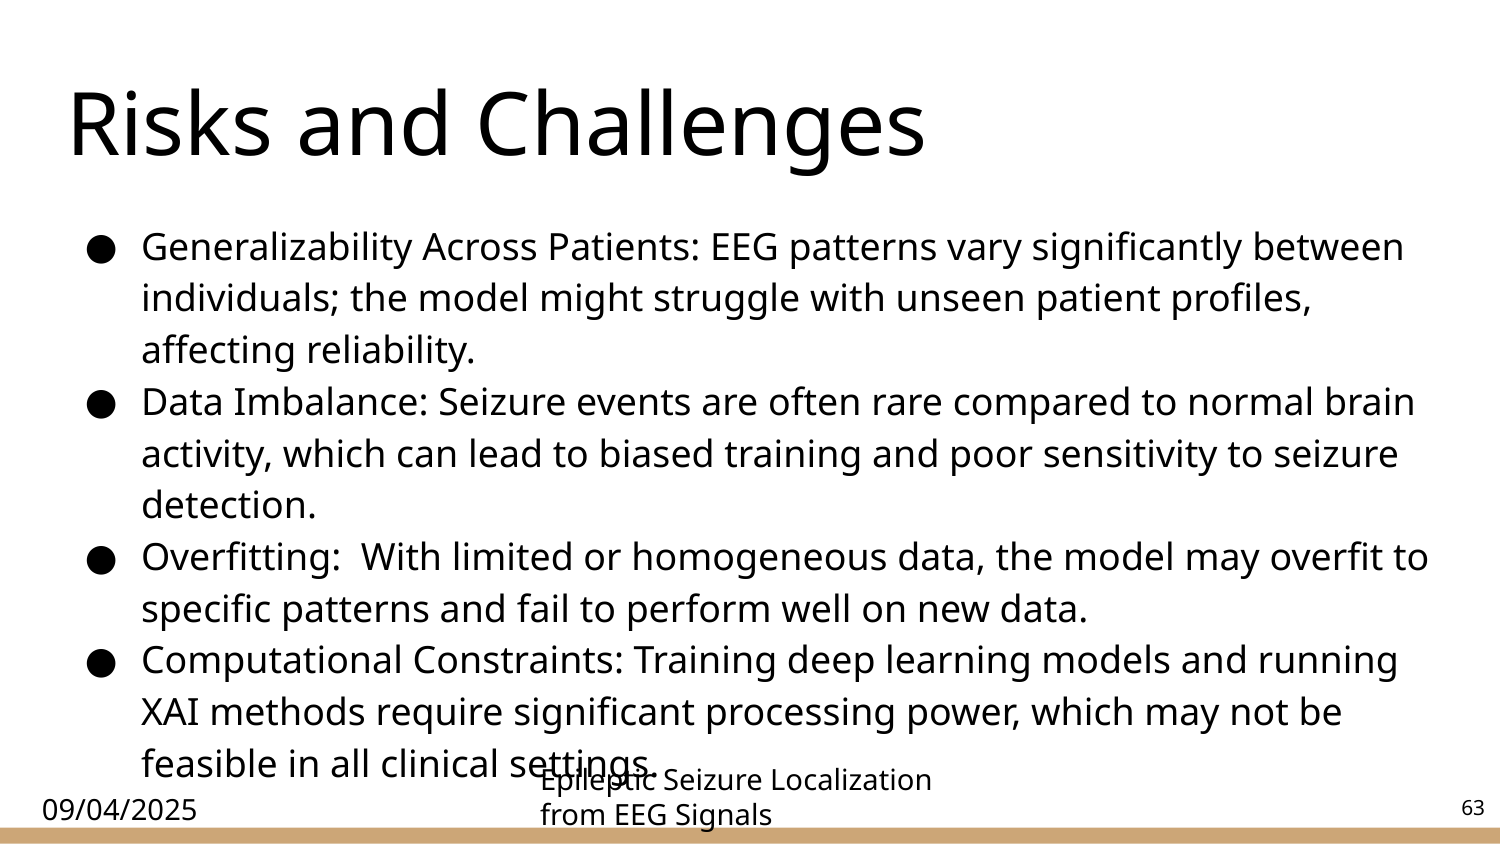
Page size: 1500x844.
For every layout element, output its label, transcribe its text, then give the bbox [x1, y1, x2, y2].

footer Epileptic Seizure Localization from EEG Signals [525, 773, 990, 819]
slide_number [26, 786, 377, 832]
slide_number ‹#› [1410, 776, 1500, 842]
list Generalizability Across Patients: EEG patterns vary significantly between individuals; the model might struggle with unseen patient profiles, affecting reliability. Data Imbalance: Seizure events are often rare compared to normal brain activity, which can lead to biased training and poor sensitivity to seizure detection. Overfitting: With limited or homogeneous data, the model may overfit to specific patterns and fail to perform well on new data. Computational Constraints: Training deep learning models and running XAI methods require significant processing power, which may not be feasible in all clinical settings. [51, 200, 1449, 752]
title Risks and Challenges [51, 51, 1449, 189]
